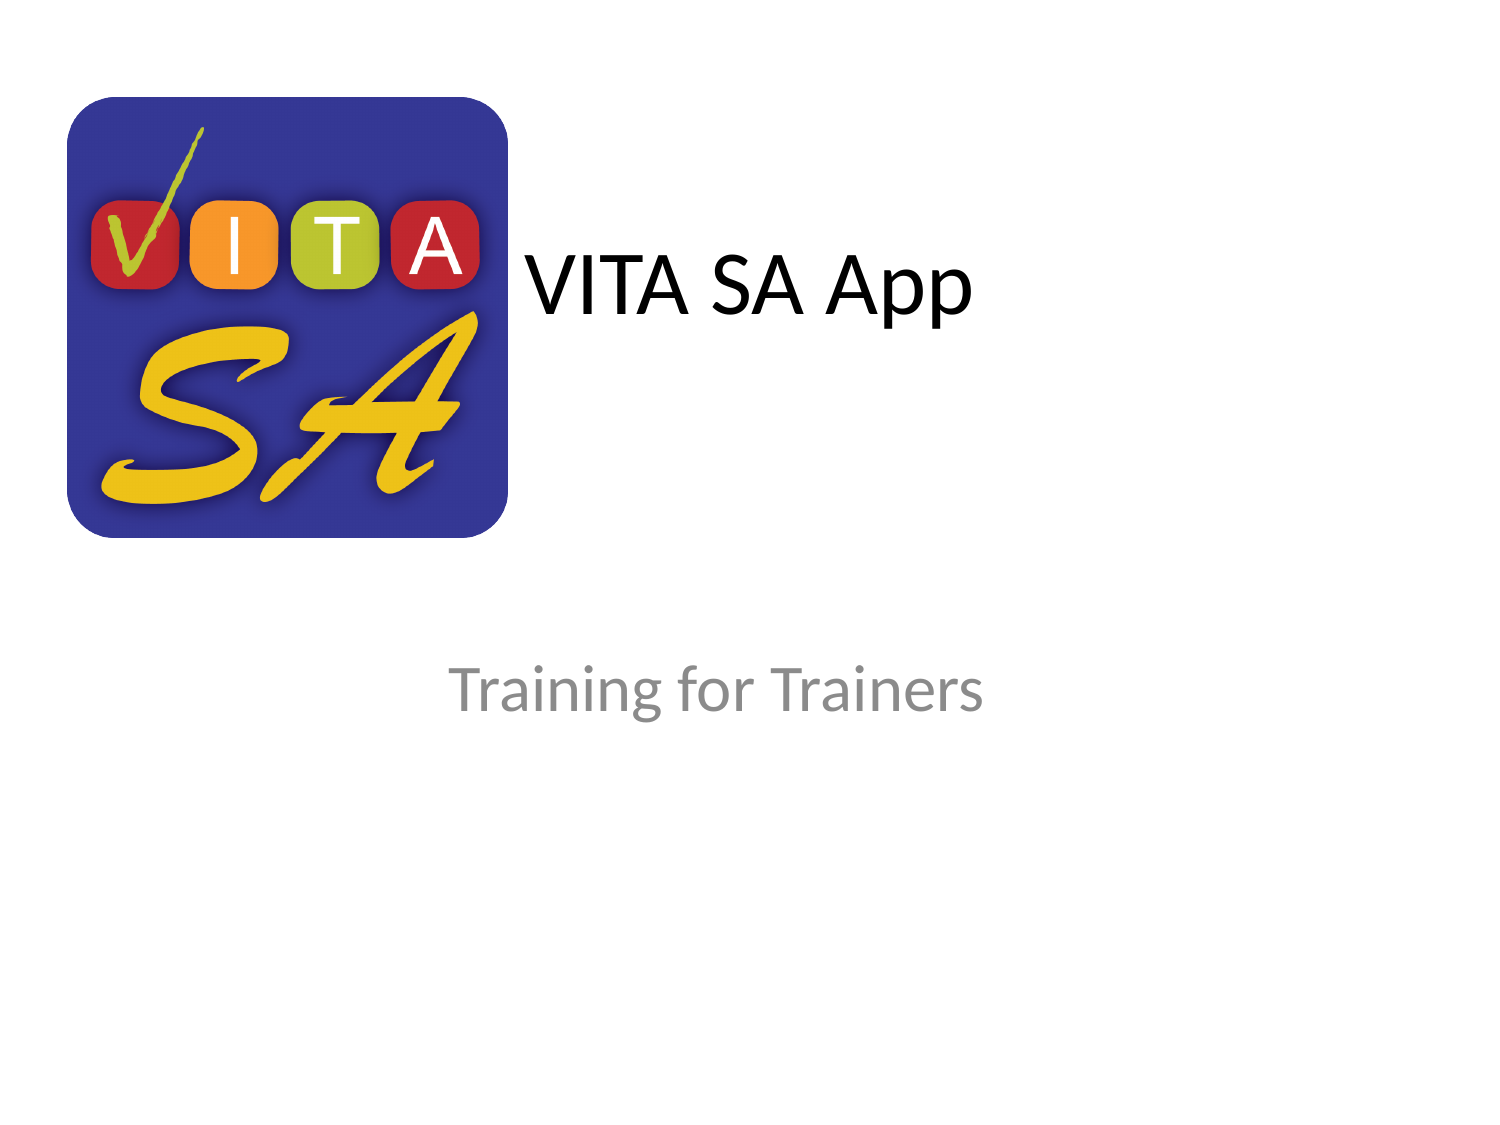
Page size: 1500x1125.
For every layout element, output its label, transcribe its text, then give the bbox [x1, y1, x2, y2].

picture [67, 97, 509, 539]
title VITA SA App [112, 138, 1388, 638]
subtitle Training for Trainers [369, 637, 1065, 925]
